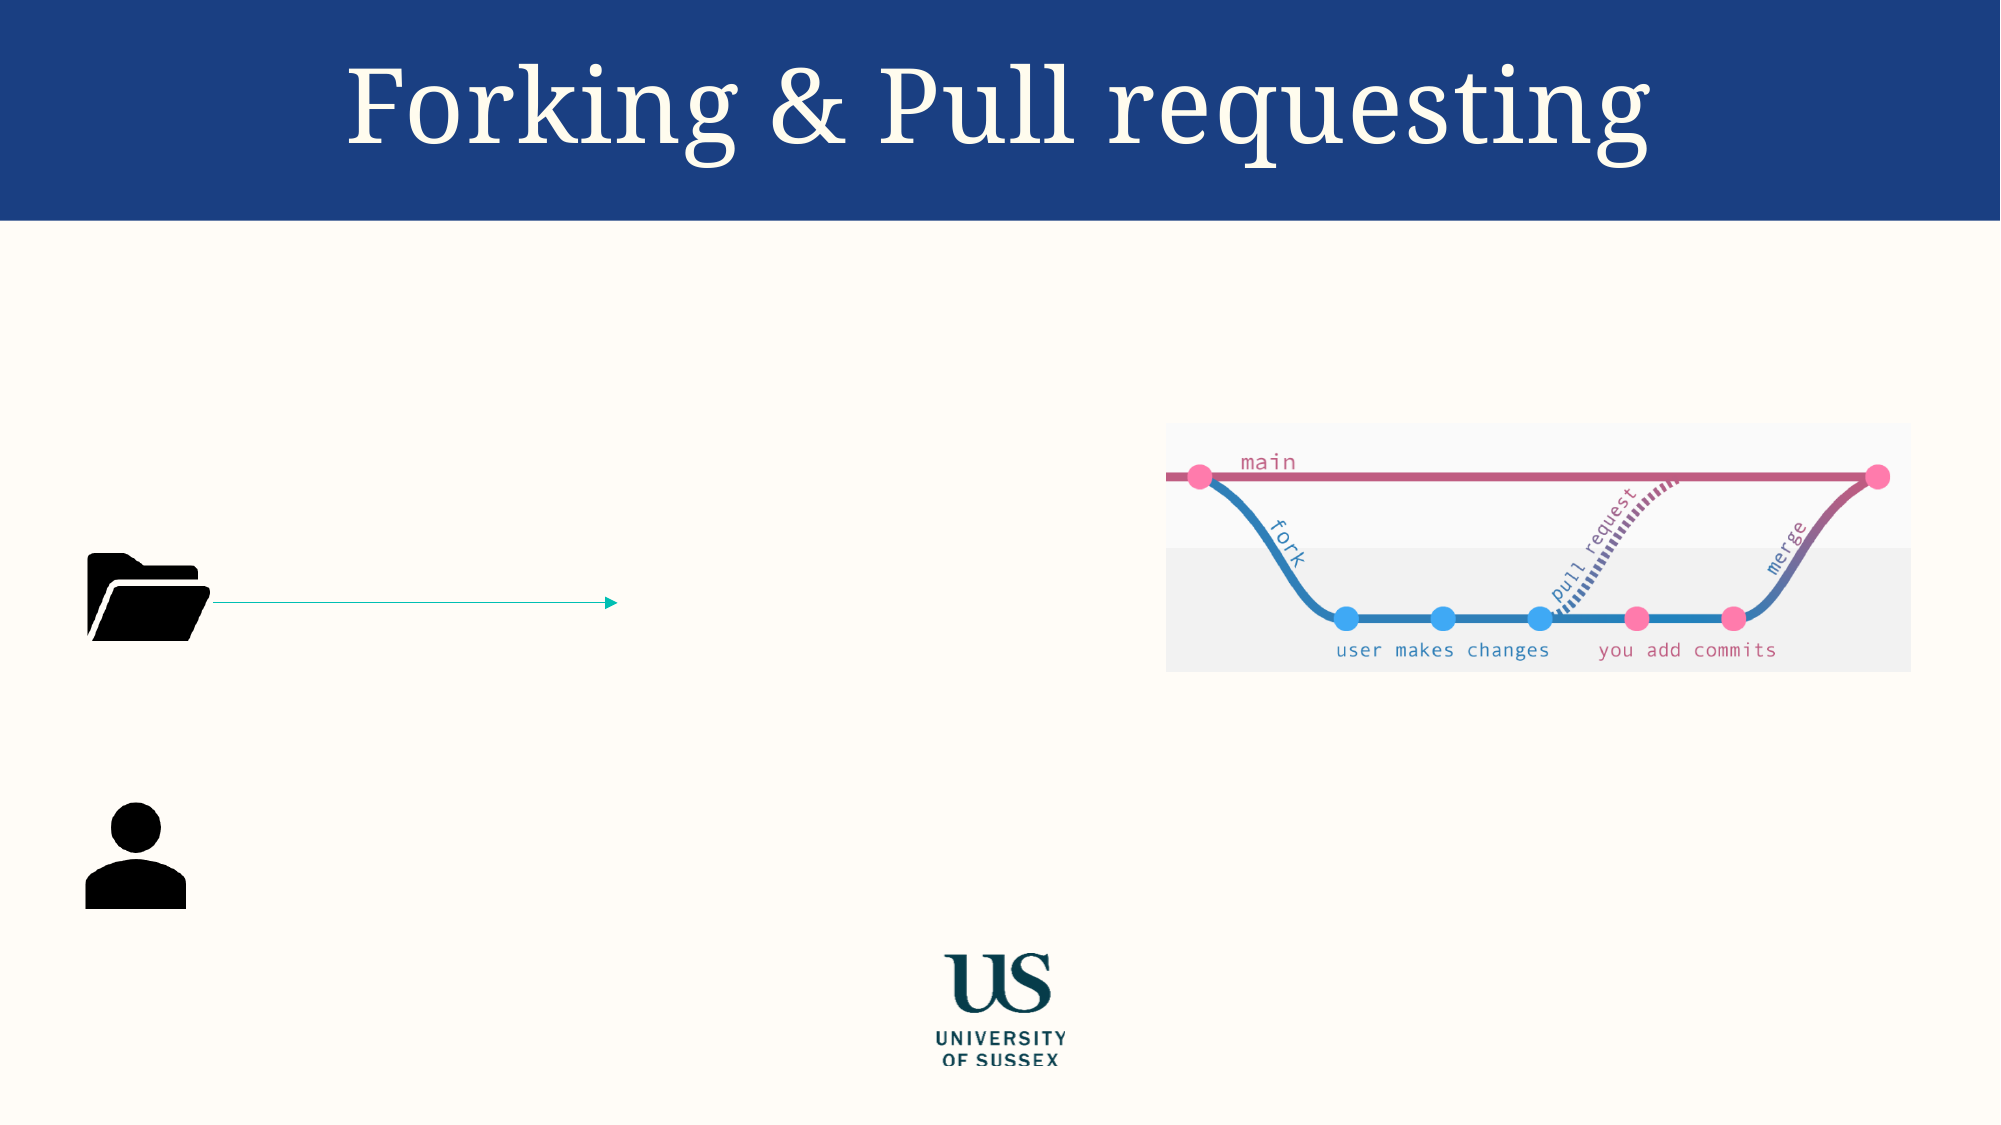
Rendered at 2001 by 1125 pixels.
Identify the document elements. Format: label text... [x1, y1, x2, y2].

picture [73, 521, 224, 672]
picture [935, 951, 1065, 1066]
title Forking & Pull requesting [129, 46, 1871, 175]
picture [1166, 423, 1911, 672]
picture [60, 780, 211, 931]
